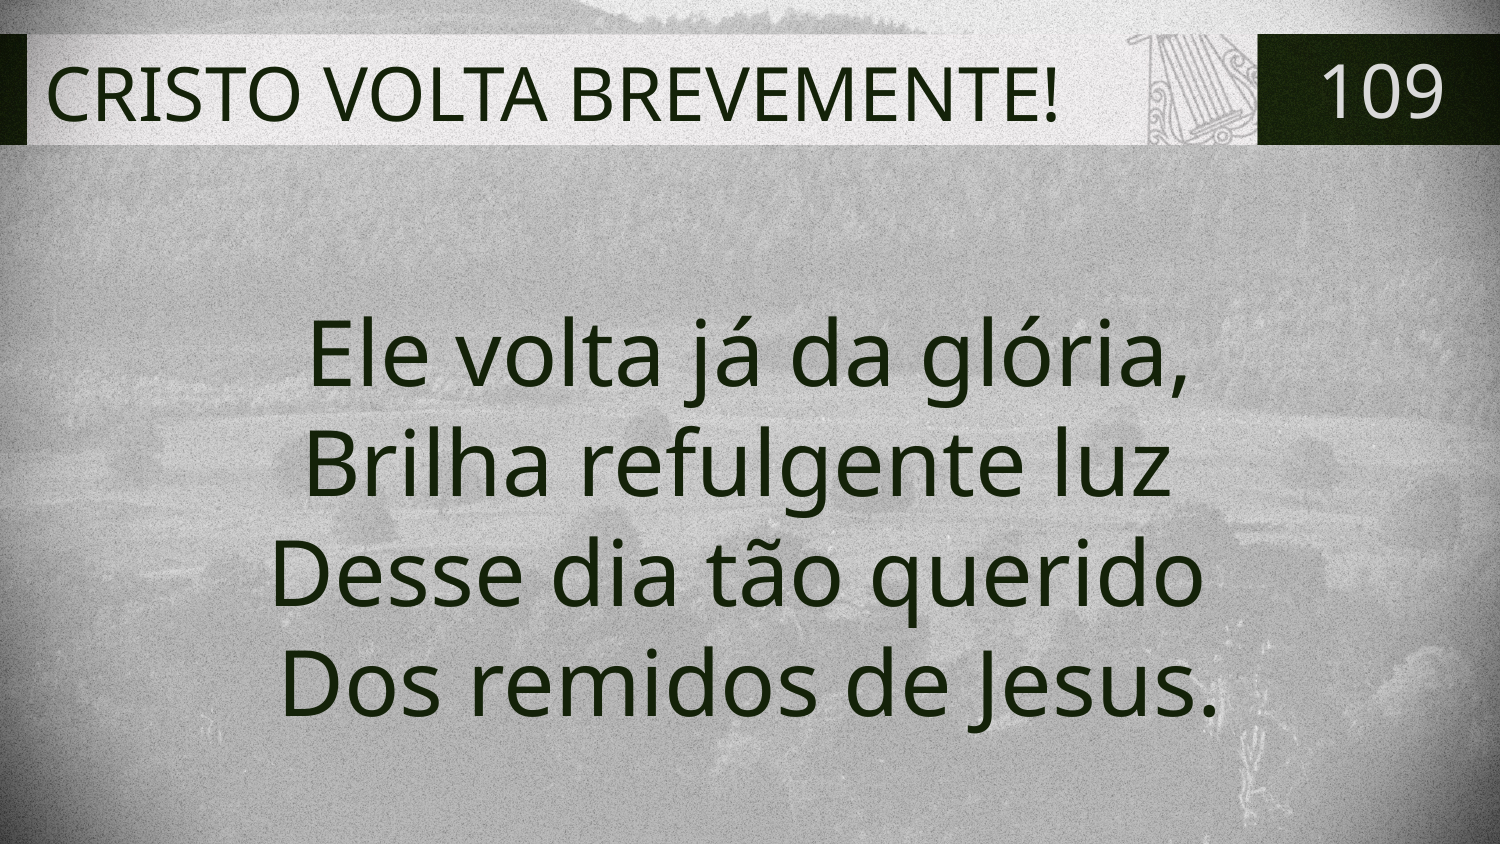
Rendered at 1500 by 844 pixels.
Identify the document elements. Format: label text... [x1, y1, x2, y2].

list 109 [1281, 36, 1483, 143]
title CRISTO VOLTA BREVEMENTE! [29, 33, 1258, 151]
picture [0, 0, 1500, 185]
list Ele volta já da glória, Brilha refulgente luz Desse dia tão querido Dos remidos de Jesus. [0, 185, 1500, 844]
